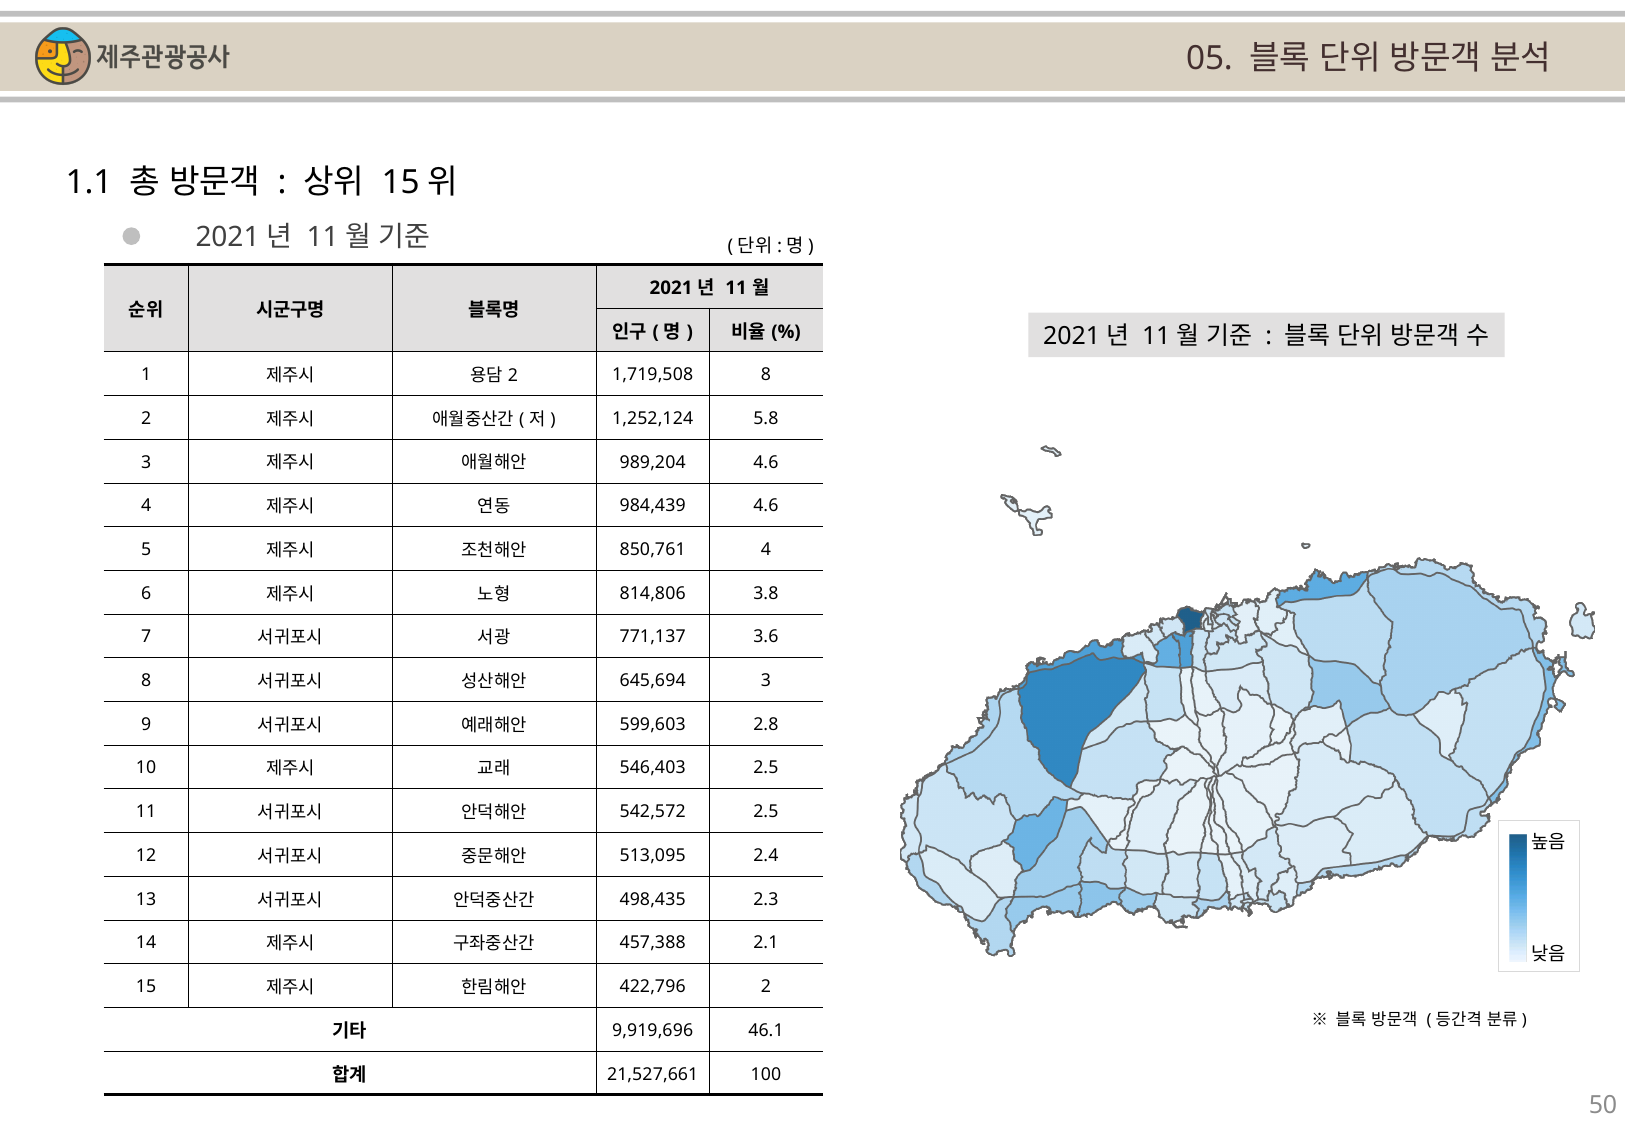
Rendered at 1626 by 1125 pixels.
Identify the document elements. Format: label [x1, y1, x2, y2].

table_header [393, 266, 596, 351]
table_cell [597, 877, 709, 920]
table_cell [104, 921, 188, 963]
slide_number [1595, 1063, 1618, 1123]
table_cell [104, 527, 188, 570]
table_cell [104, 1052, 596, 1093]
table_cell [597, 615, 709, 657]
table_cell [189, 921, 392, 963]
table_cell [597, 309, 709, 351]
table_cell [597, 833, 709, 876]
table_cell [710, 484, 823, 526]
table_cell [189, 746, 392, 788]
table_cell [710, 352, 823, 395]
table_cell [597, 527, 709, 570]
table_cell [393, 571, 596, 614]
table_cell [393, 352, 596, 395]
table_cell [710, 396, 823, 439]
table_cell [710, 877, 823, 920]
table_cell [710, 964, 823, 1007]
table_cell [597, 571, 709, 614]
table_cell [393, 702, 596, 745]
table_cell [710, 1008, 823, 1051]
table_cell [393, 921, 596, 963]
picture [31, 26, 232, 87]
table_cell [189, 702, 392, 745]
table_cell [597, 352, 709, 395]
table_cell [393, 789, 596, 832]
table_cell [393, 658, 596, 701]
text_box [1042, 28, 1595, 84]
table_cell [393, 440, 596, 483]
table_cell [189, 396, 392, 439]
table_cell [393, 746, 596, 788]
table_cell [710, 921, 823, 963]
table_cell [189, 571, 392, 614]
table_cell [104, 484, 188, 526]
table_cell [104, 615, 188, 657]
table_cell [710, 658, 823, 701]
table_header [104, 266, 188, 351]
table_cell [104, 702, 188, 745]
table_cell [597, 746, 709, 788]
table_cell [597, 789, 709, 832]
table_cell [597, 440, 709, 483]
table_cell [104, 746, 188, 788]
table_cell [393, 527, 596, 570]
table_cell [393, 615, 596, 657]
table_cell [104, 396, 188, 439]
text_box [1498, 820, 1595, 974]
table_cell [104, 440, 188, 483]
table_cell [189, 484, 392, 526]
table_cell [189, 352, 392, 395]
table_cell [393, 877, 596, 920]
table_cell [597, 396, 709, 439]
table_cell [710, 615, 823, 657]
table_cell [710, 571, 823, 614]
table_cell [710, 1052, 823, 1093]
table_cell [104, 352, 188, 395]
table_cell [104, 877, 188, 920]
table_cell [189, 658, 392, 701]
table_cell [393, 396, 596, 439]
table_cell [710, 702, 823, 745]
table_cell [393, 833, 596, 876]
table_cell [104, 789, 188, 832]
table_cell [189, 615, 392, 657]
text_box [180, 210, 446, 260]
picture [900, 263, 1595, 1125]
table_cell [189, 789, 392, 832]
table_cell [104, 658, 188, 701]
table_cell [597, 921, 709, 963]
table_cell [597, 964, 709, 1007]
table_cell [597, 658, 709, 701]
table_cell [597, 484, 709, 526]
table_cell [189, 833, 392, 876]
table_cell [393, 964, 596, 1007]
table_cell [597, 702, 709, 745]
table_cell [189, 440, 392, 483]
table_cell [189, 877, 392, 920]
table_cell [393, 484, 596, 526]
table_cell [597, 1052, 709, 1093]
table_cell [597, 1008, 709, 1051]
table_cell [104, 571, 188, 614]
text_box [50, 152, 1144, 208]
table_cell [189, 964, 392, 1007]
table_cell [189, 527, 392, 570]
table_cell [104, 833, 188, 876]
table_cell [710, 527, 823, 570]
table_cell [710, 833, 823, 876]
table_header [189, 266, 392, 351]
table_cell [710, 746, 823, 788]
text_box [121, 226, 141, 246]
table_cell [104, 964, 188, 1007]
table_header [597, 266, 823, 308]
table_cell [710, 309, 823, 351]
table_cell [710, 789, 823, 832]
table_cell [710, 440, 823, 483]
table_cell [104, 1008, 596, 1051]
text_box [713, 226, 829, 264]
